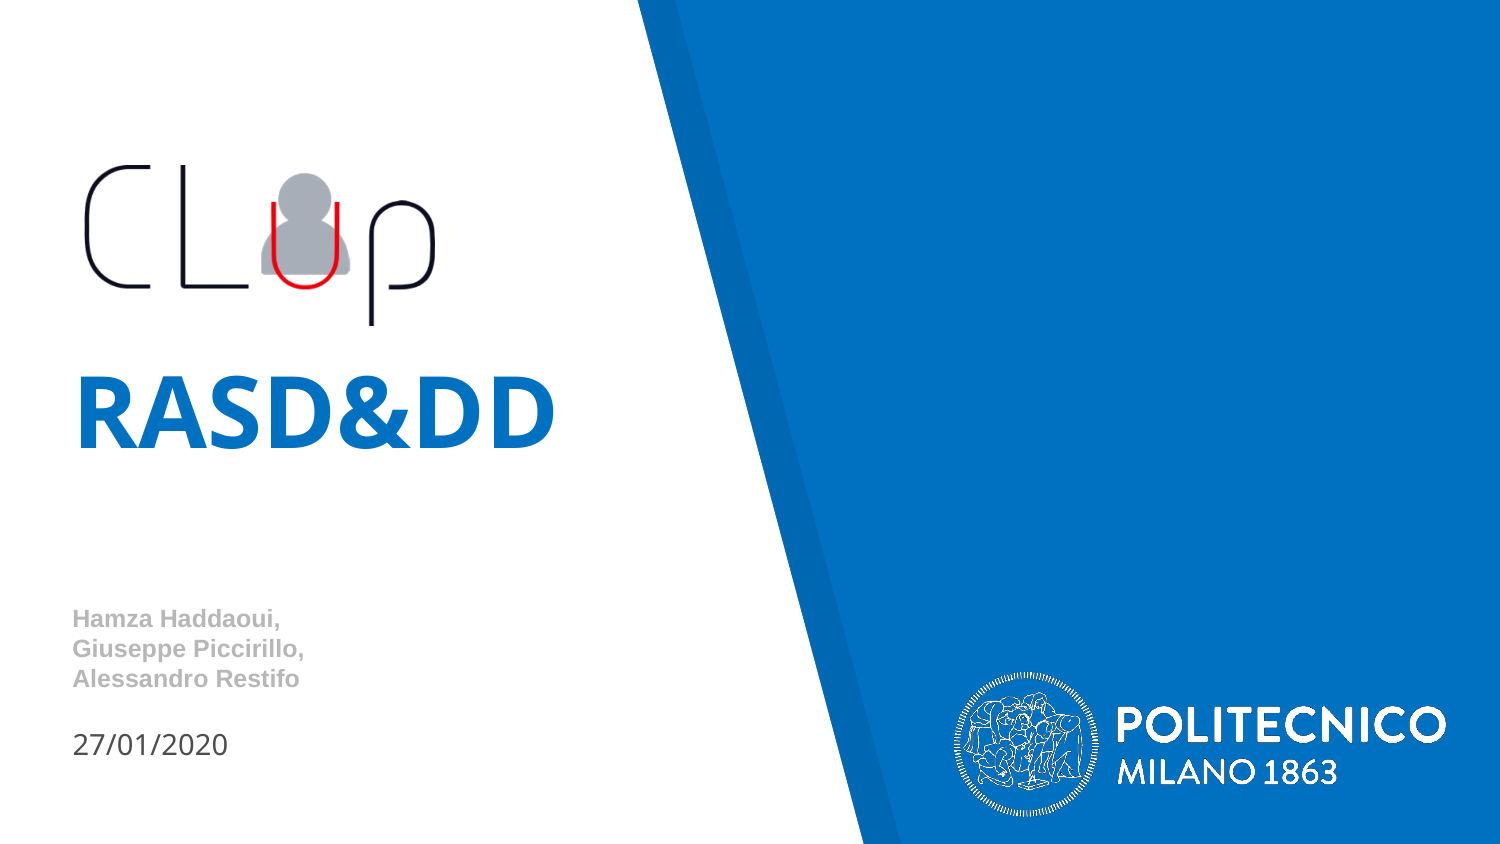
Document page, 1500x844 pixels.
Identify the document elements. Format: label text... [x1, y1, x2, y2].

picture [84, 165, 436, 327]
picture [899, 617, 1500, 844]
text_box Hamza Haddaoui, Giuseppe Piccirillo, Alessandro Restifo [57, 587, 353, 702]
text_box 27/01/2020 [57, 718, 244, 769]
title RASD&DD [57, 349, 712, 484]
